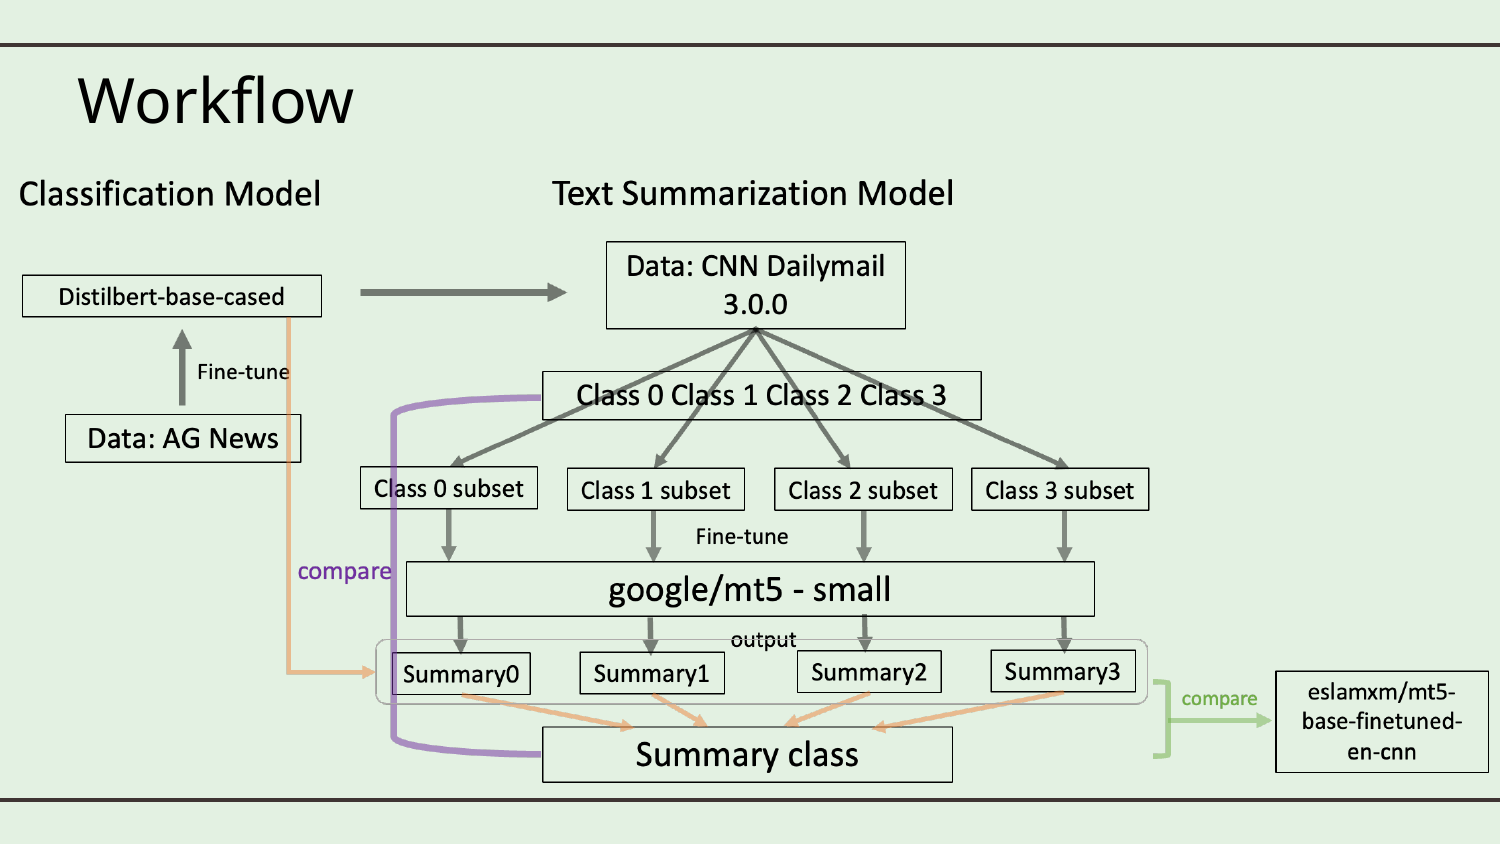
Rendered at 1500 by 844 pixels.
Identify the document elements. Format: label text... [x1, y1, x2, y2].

picture [0, 158, 1489, 799]
title Workflow [62, 46, 1222, 157]
